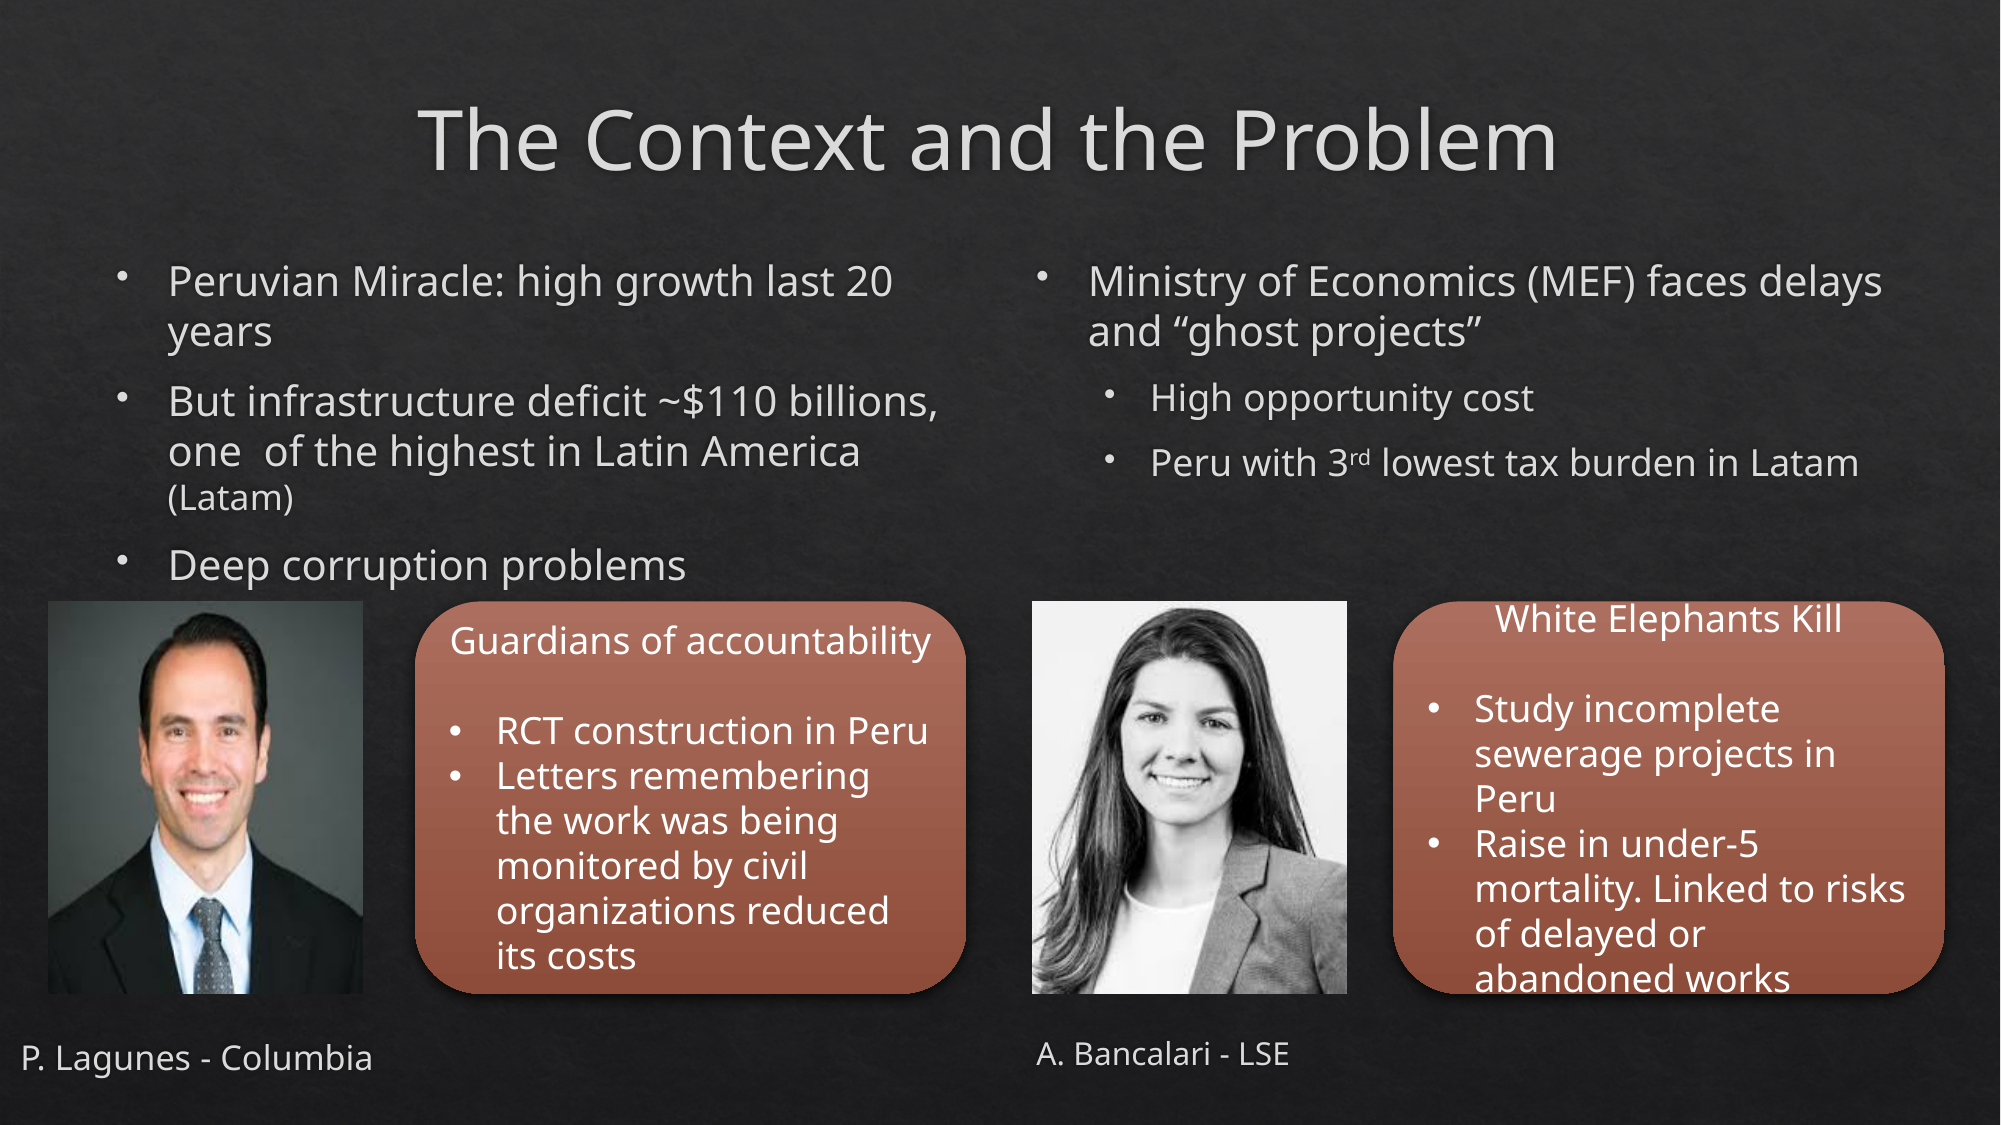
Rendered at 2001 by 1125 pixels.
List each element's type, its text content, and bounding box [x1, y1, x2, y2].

text_box White Elephants Kill Study incomplete sewerage projects in Peru Raise in under-5 mortality. Linked to risks of delayed or abandoned works [1393, 601, 1945, 994]
picture [1031, 601, 1347, 994]
text_box P. Lagunes - Columbia [0, 1028, 420, 1085]
list Ministry of Economics (MEF) faces delays and “ghost projects” High opportunity cost Peru with 3rd lowest tax burden in Latam [1016, 246, 1930, 913]
picture [47, 601, 363, 994]
list Peruvian Miracle: high growth last 20 years But infrastructure deficit ~$110 billions, one of the highest in Latin America (Latam) Deep corruption problems [96, 246, 958, 943]
title The Context and the Problem [150, 57, 1850, 217]
text_box Guardians of accountability RCT construction in Peru Letters remembering the work was being monitored by civil organizations reduced its costs [415, 601, 967, 994]
text_box A. Bancalari - LSE [1016, 1026, 1372, 1084]
